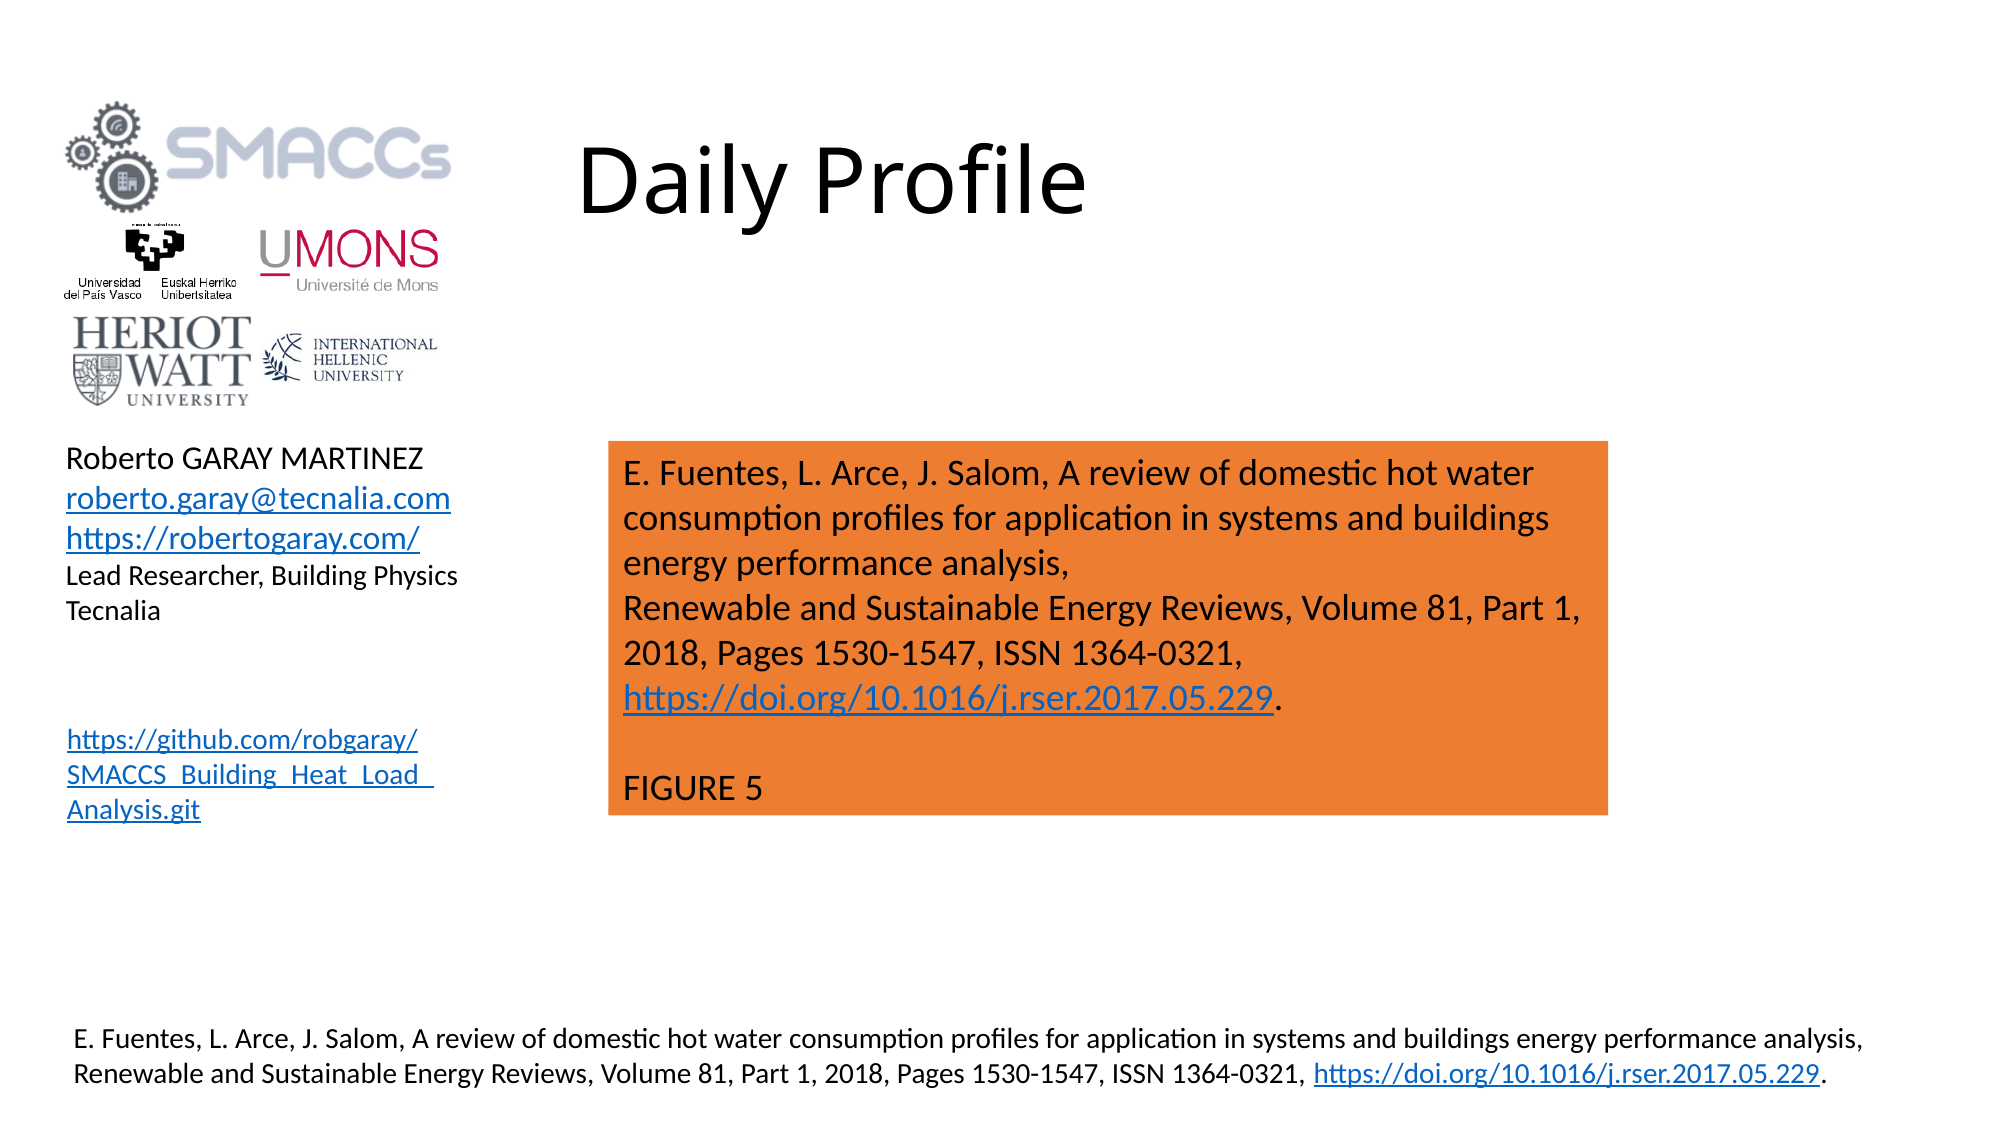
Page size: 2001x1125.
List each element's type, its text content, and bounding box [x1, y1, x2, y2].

text_box E. Fuentes, L. Arce, J. Salom, A review of domestic hot water consumption profiles for application in systems and buildings energy performance analysis, Renewable and Sustainable Energy Reviews, Volume 81, Part 1, 2018, Pages 1530-1547, ISSN 1364-0321, https://doi.org/10.1016/j.rser.2017.05.229. FIGURE 5 [608, 440, 1609, 816]
picture [260, 324, 438, 390]
picture [260, 229, 438, 291]
picture [62, 218, 240, 307]
text_box E. Fuentes, L. Arce, J. Salom, A review of domestic hot water consumption profiles for application in systems and buildings energy performance analysis, Renewable and Sustainable Energy Reviews, Volume 81, Part 1, 2018, Pages 1530-1547, ISSN 1364-0321, https://doi.org/10.1016/j.rser.2017.05.229. [58, 1011, 1880, 1097]
picture [73, 316, 251, 406]
title Daily Profile [560, 91, 1863, 278]
